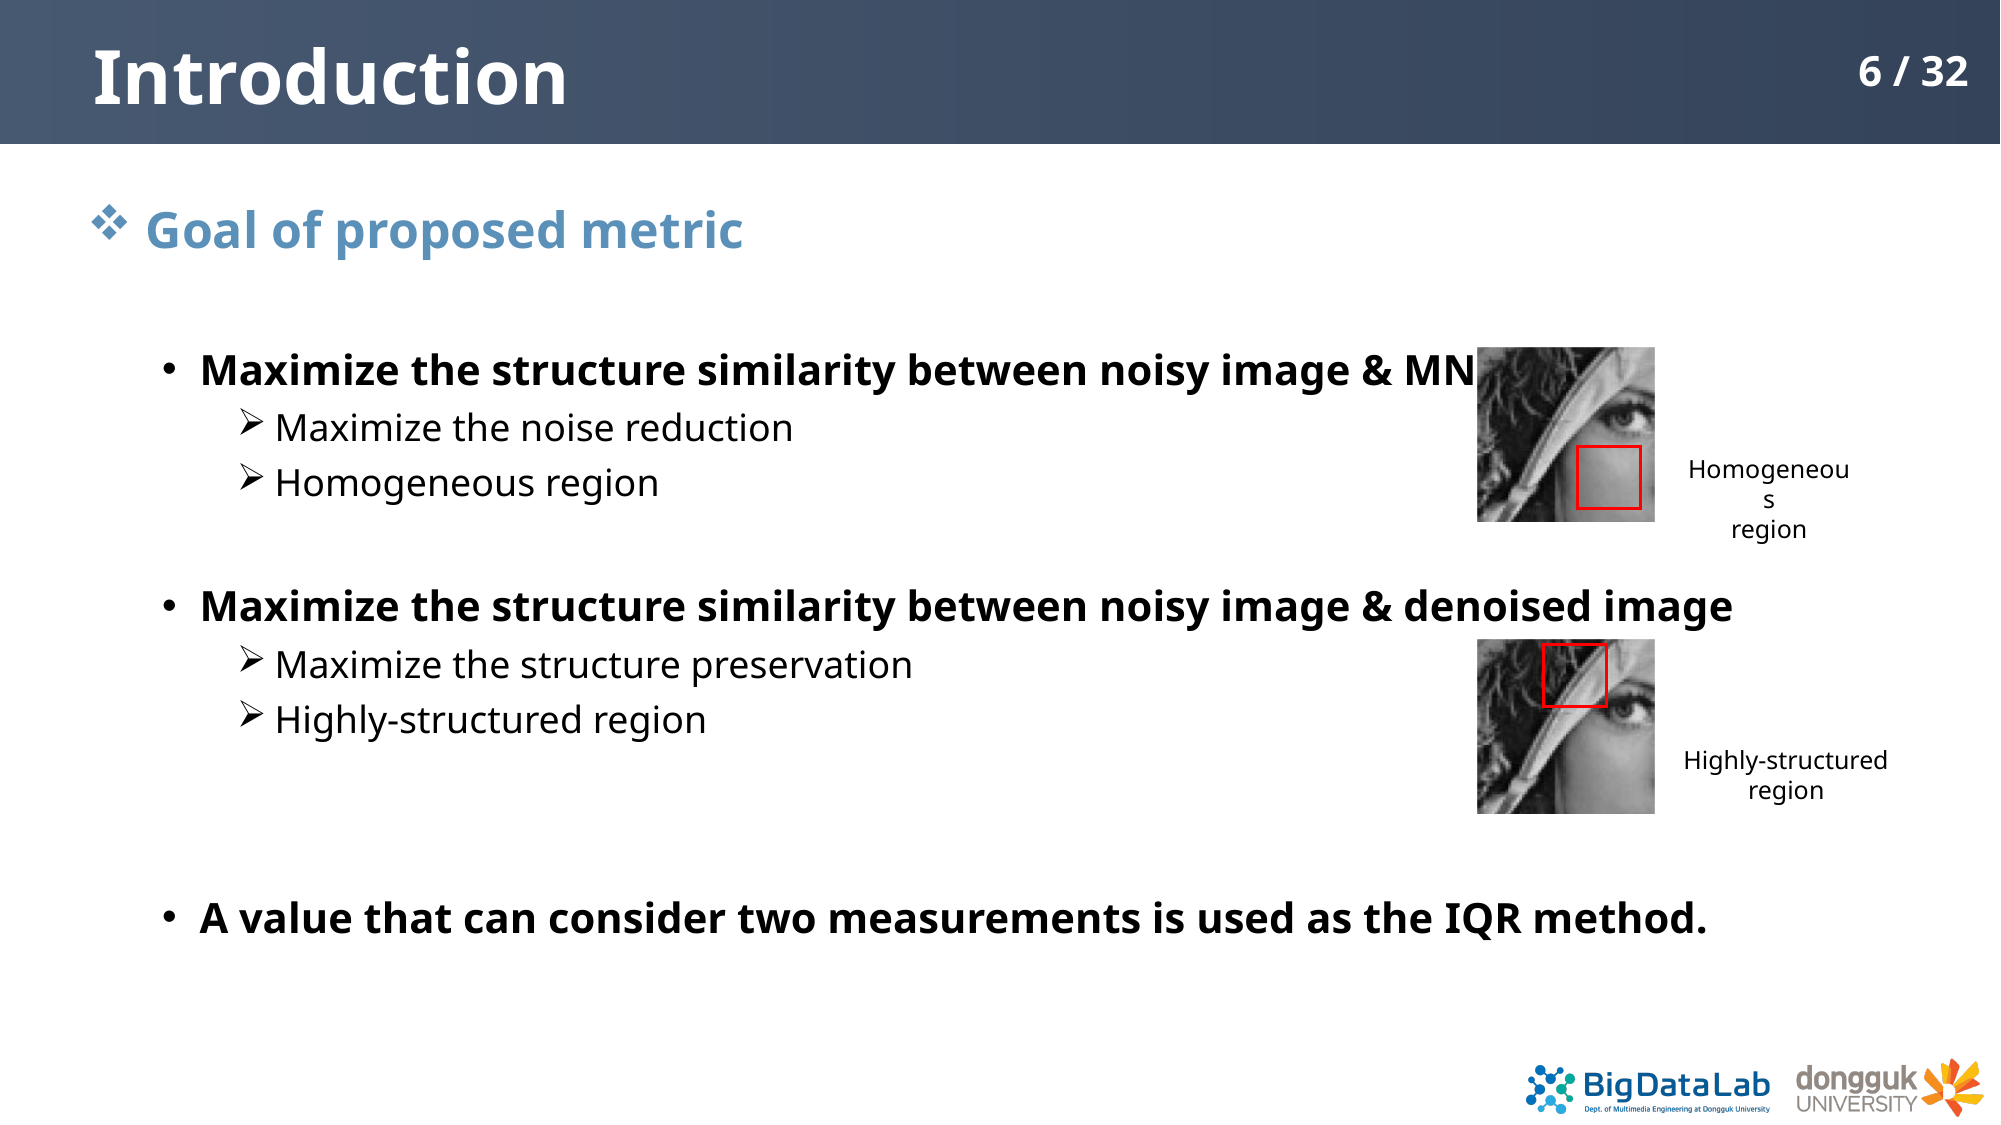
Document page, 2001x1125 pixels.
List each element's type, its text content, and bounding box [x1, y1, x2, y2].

list Goal of proposed metric Maximize the structure similarity between noisy image & MNI Maximize the noise reduction Homogeneous region Maximize the structure similarity between noisy image & denoised image Maximize the structure preservation Highly-structured region A value that can consider two measurements is used as the IQR method. [72, 191, 1965, 1091]
title Introduction [78, 21, 1935, 128]
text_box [1474, 344, 1656, 522]
text_box Highly-structured region [1668, 737, 1904, 812]
text_box Homogeneous region [1670, 445, 1868, 551]
slide_number 6 / 32 [1769, 21, 1984, 126]
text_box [1474, 636, 1656, 813]
picture [1526, 1091, 1770, 1114]
